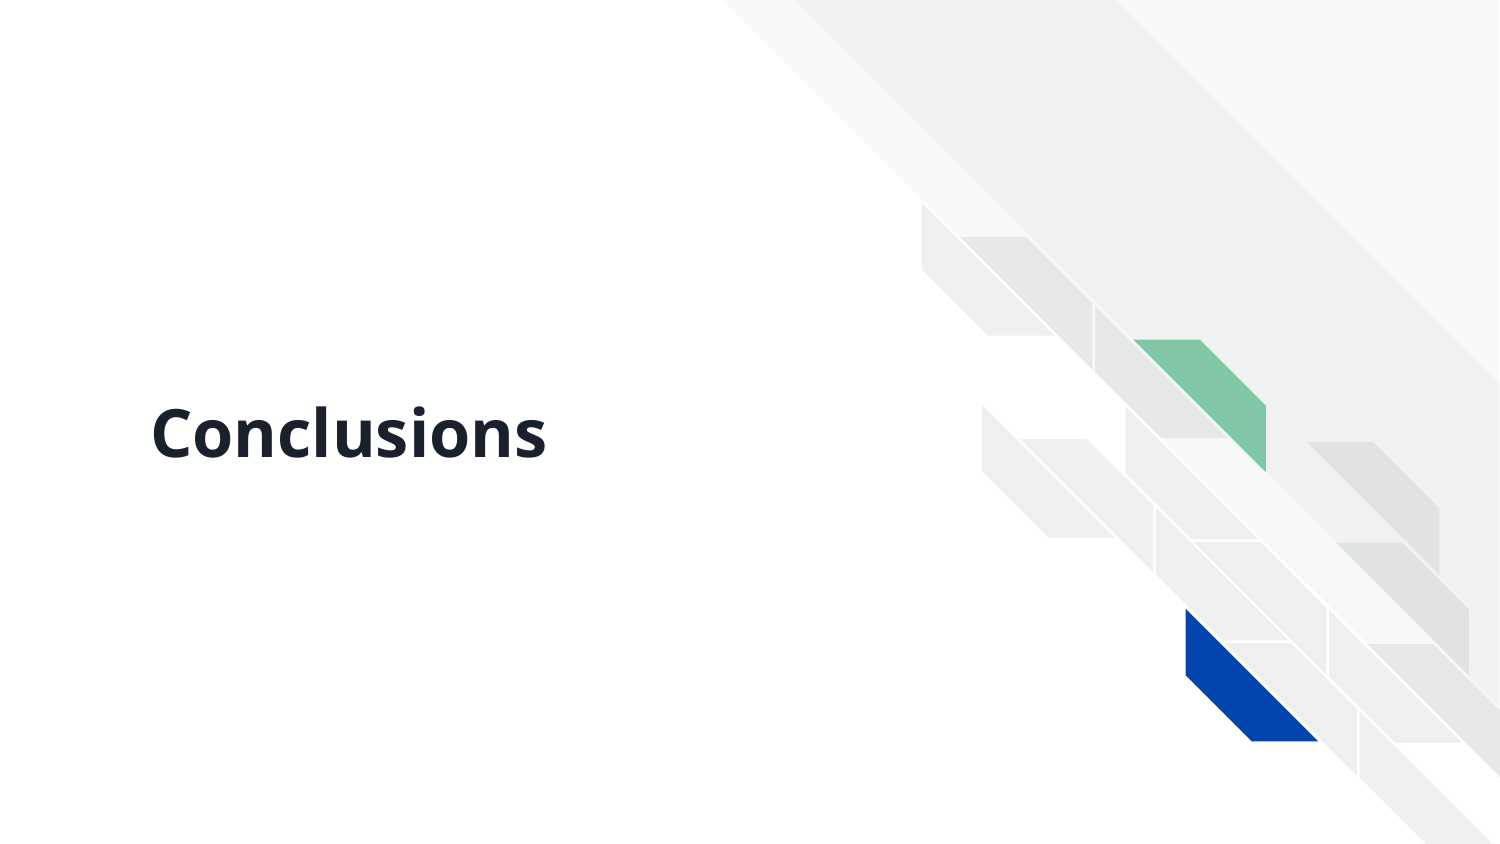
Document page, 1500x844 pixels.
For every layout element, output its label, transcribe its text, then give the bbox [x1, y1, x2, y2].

title Conclusions [135, 142, 888, 720]
